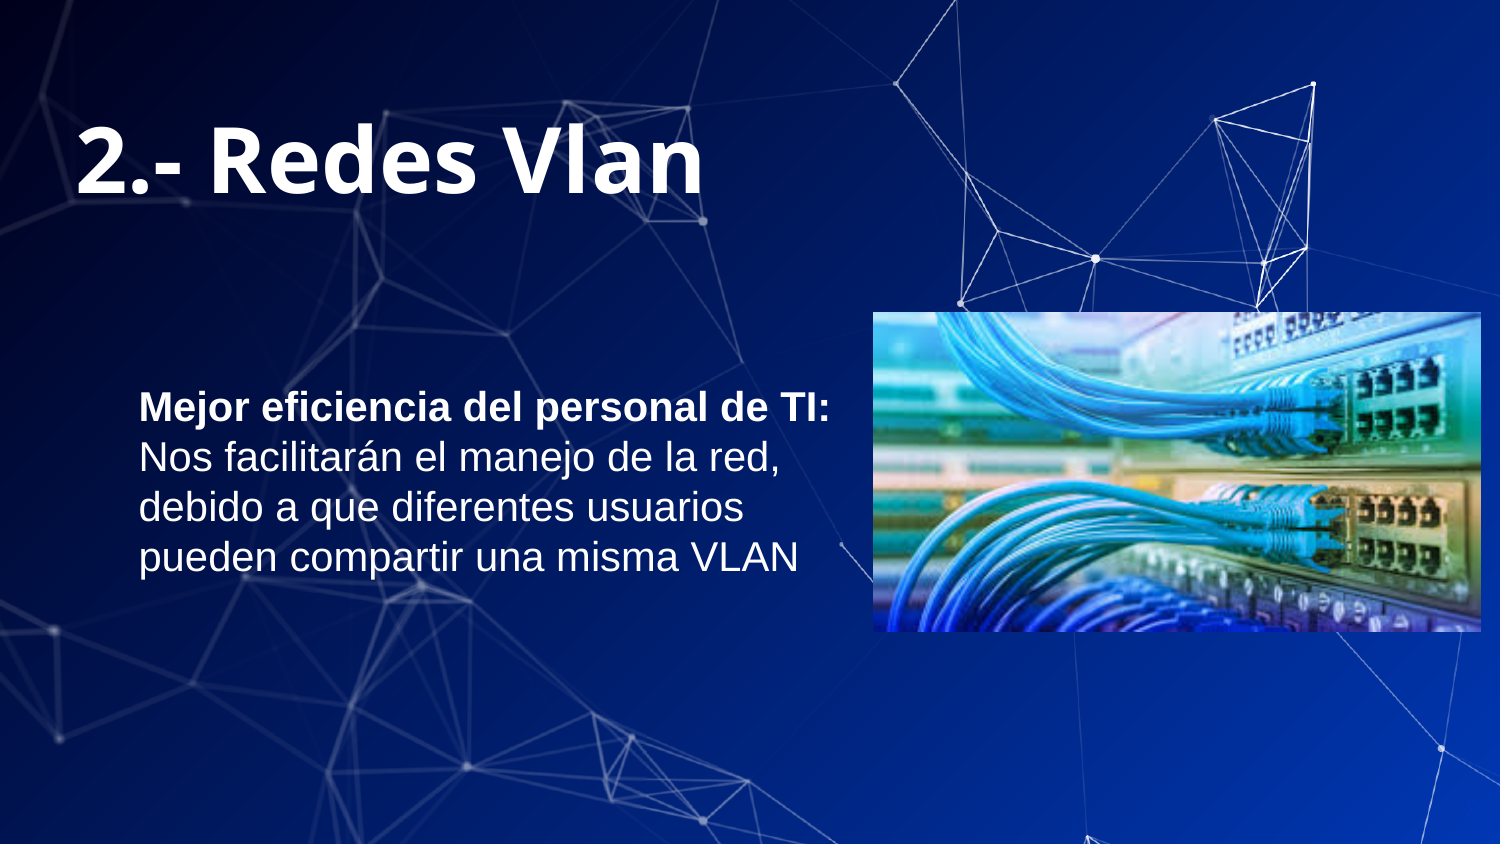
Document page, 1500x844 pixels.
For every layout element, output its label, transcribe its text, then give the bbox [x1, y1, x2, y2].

text_box Mejor eficiencia del personal de TI: Nos facilitarán el manejo de la red, debido a que diferentes usuarios pueden compartir una misma VLAN [123, 372, 868, 588]
slide_number 8 [1391, 779, 1482, 844]
picture [0, 0, 1500, 844]
title 2.- Redes Vlan [75, 71, 1064, 212]
